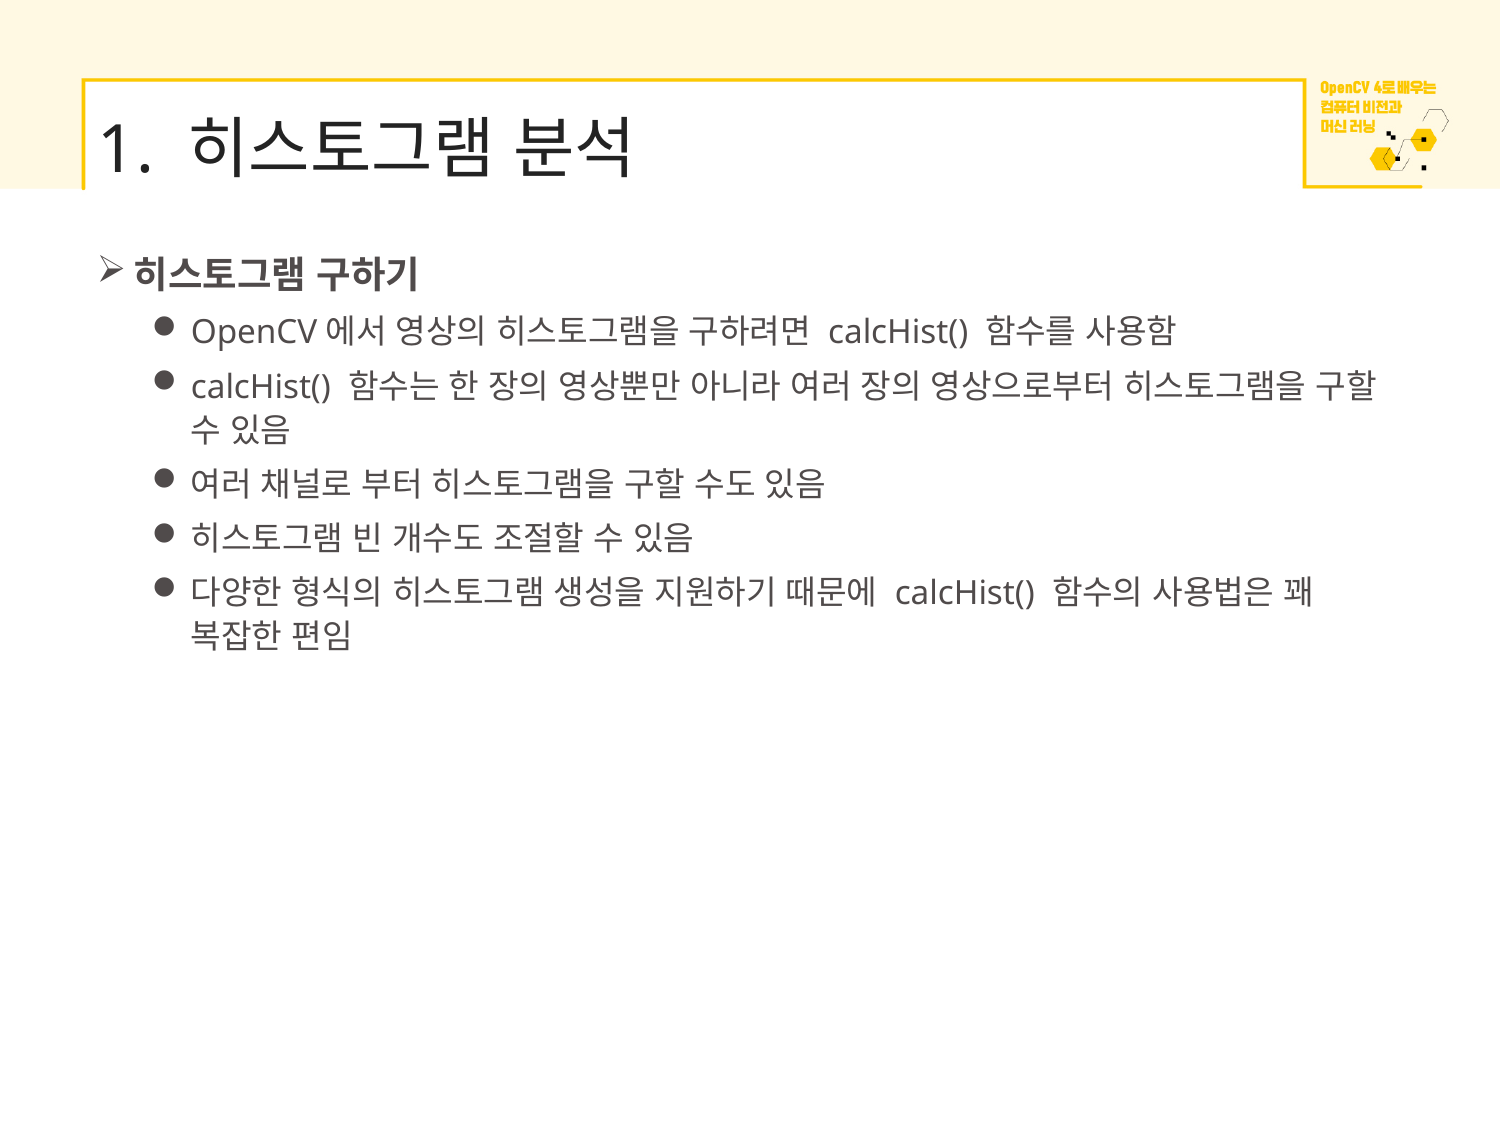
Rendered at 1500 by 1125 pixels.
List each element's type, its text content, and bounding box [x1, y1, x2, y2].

list 히스토그램 구하기 OpenCV에서 영상의 히스토그램을 구하려면 calcHist() 함수를 사용함 calcHist() 함수는 한 장의 영상뿐만 아니라 여러 장의 영상으로부터 히스토그램을 구할 수 있음 여러 채널로 부터 히스토그램을 구할 수도 있음 히스토그램 빈 개수도 조절할 수 있음 다양한 형식의 히스토그램 생성을 지원하기 때문에 calcHist() 함수의 사용법은 꽤 복잡한 편임 [81, 239, 1412, 1054]
picture [0, 0, 1500, 1125]
title 1. 히스토그램 분석 [82, 61, 1413, 193]
